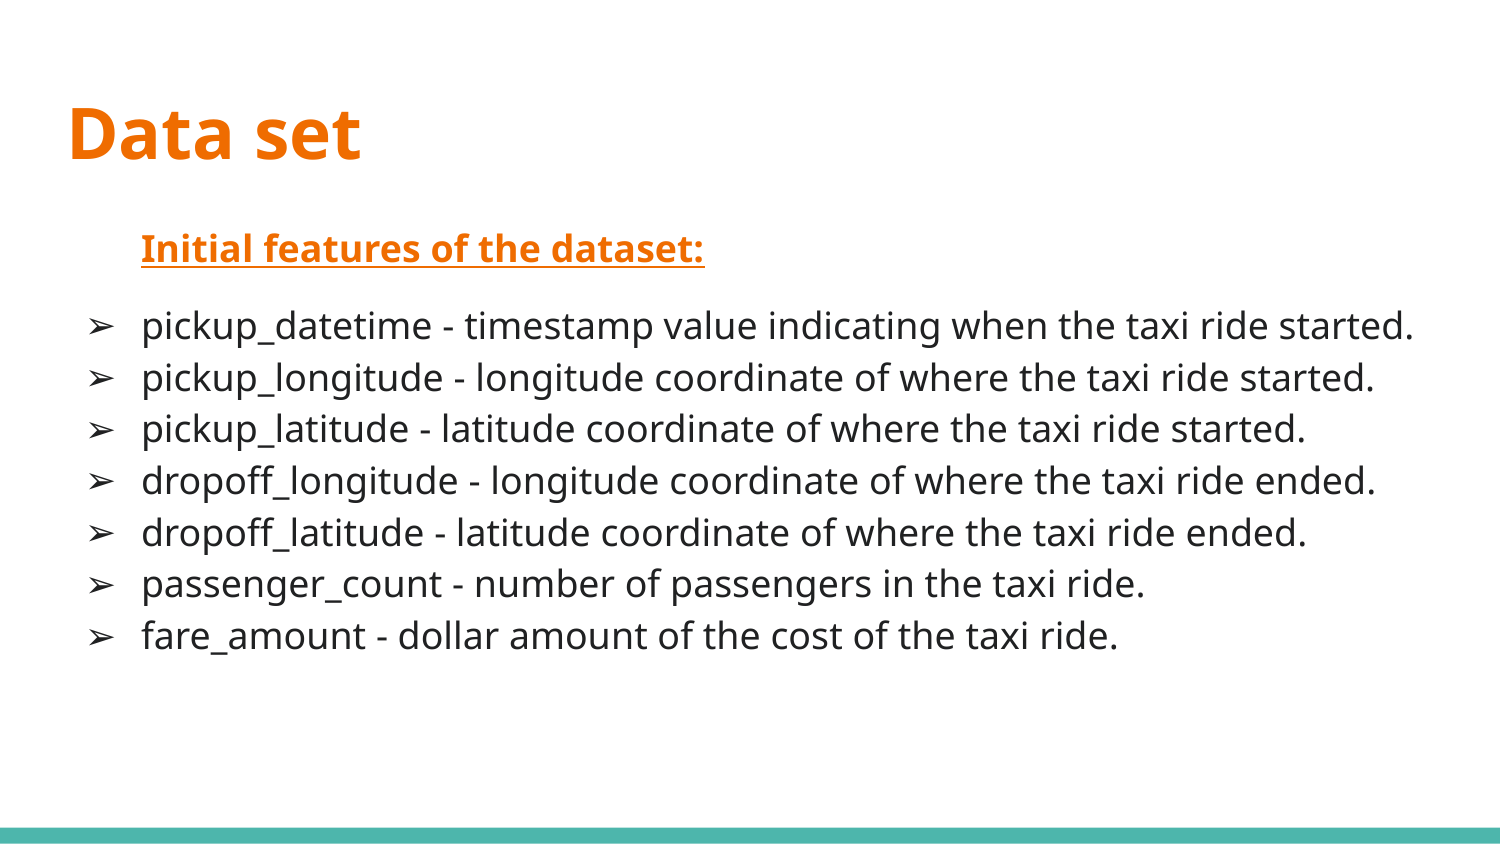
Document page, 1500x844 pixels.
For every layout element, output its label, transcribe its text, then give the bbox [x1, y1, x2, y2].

list Initial features of the dataset: pickup_datetime - timestamp value indicating when the taxi ride started. pickup_longitude - longitude coordinate of where the taxi ride started. pickup_latitude - latitude coordinate of where the taxi ride started. dropoff_longitude - longitude coordinate of where the taxi ride ended. dropoff_latitude - latitude coordinate of where the taxi ride ended. passenger_count - number of passengers in the taxi ride. fare_amount - dollar amount of the cost of the taxi ride. [51, 207, 1449, 750]
title Data set [51, 72, 1449, 189]
